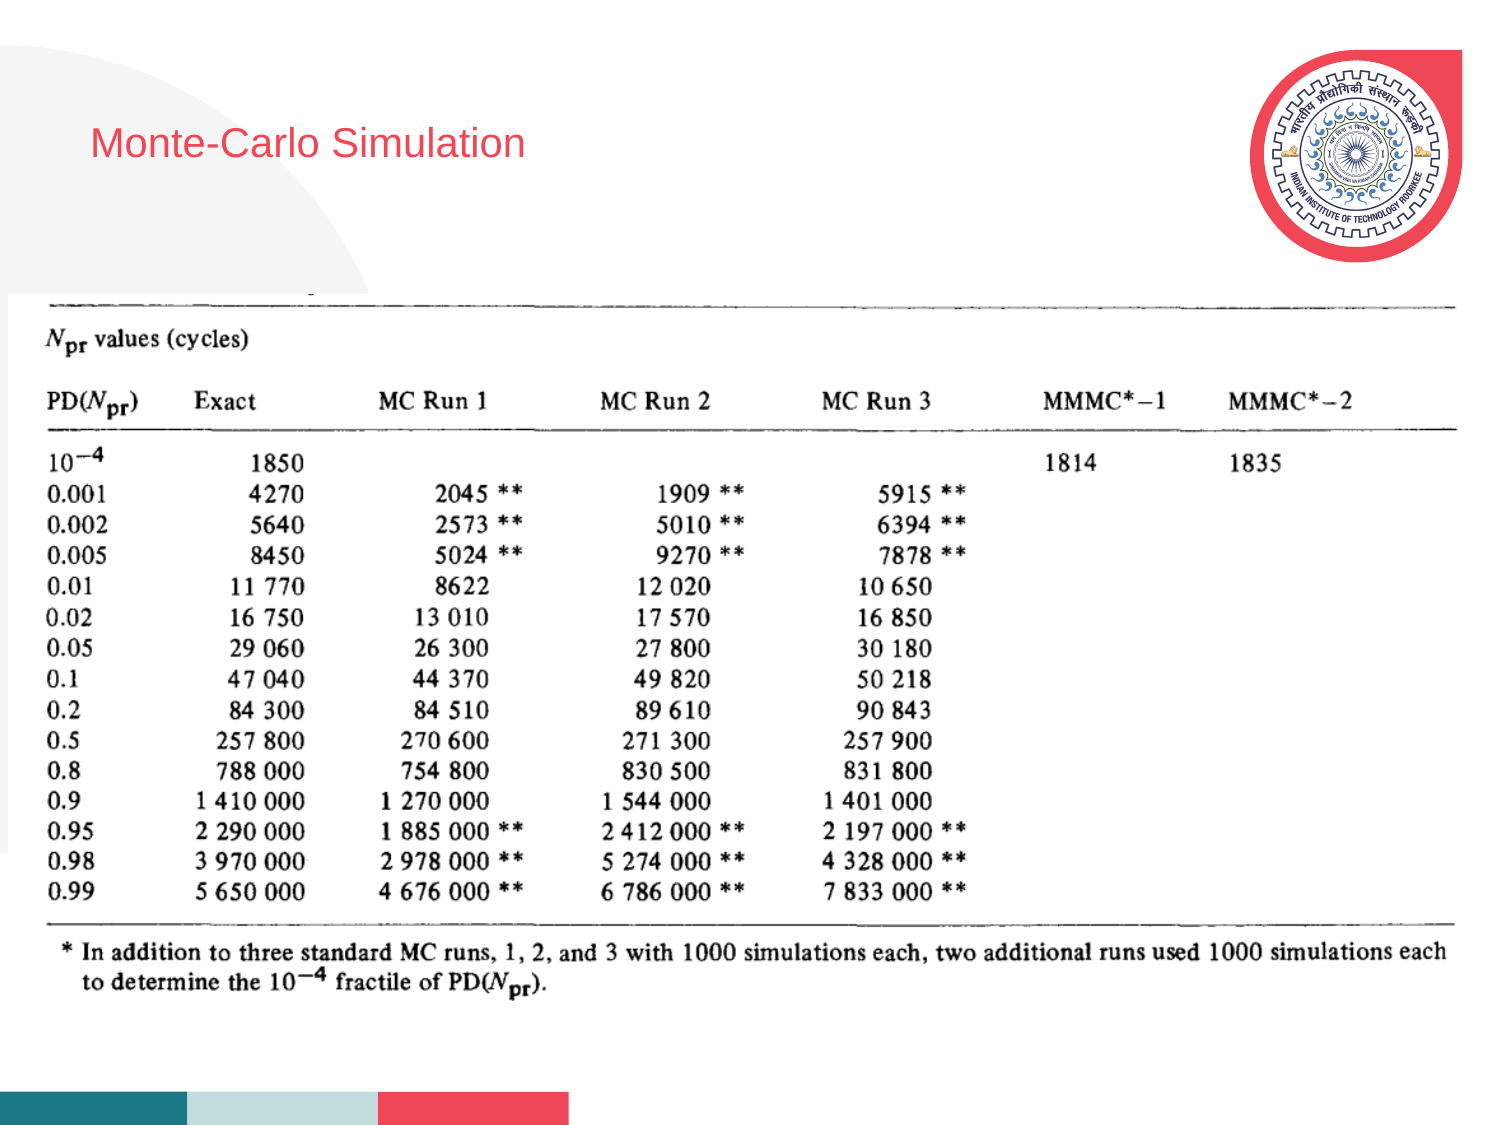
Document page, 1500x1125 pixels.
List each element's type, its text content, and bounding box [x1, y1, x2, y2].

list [1272, 70, 1440, 238]
text_box [1440, 110, 1451, 198]
title Monte-Carlo Simulation [75, 75, 1163, 207]
picture [0, 46, 1492, 1001]
text_box [1312, 238, 1401, 250]
text_box [1311, 58, 1402, 70]
text_box [1261, 110, 1272, 197]
